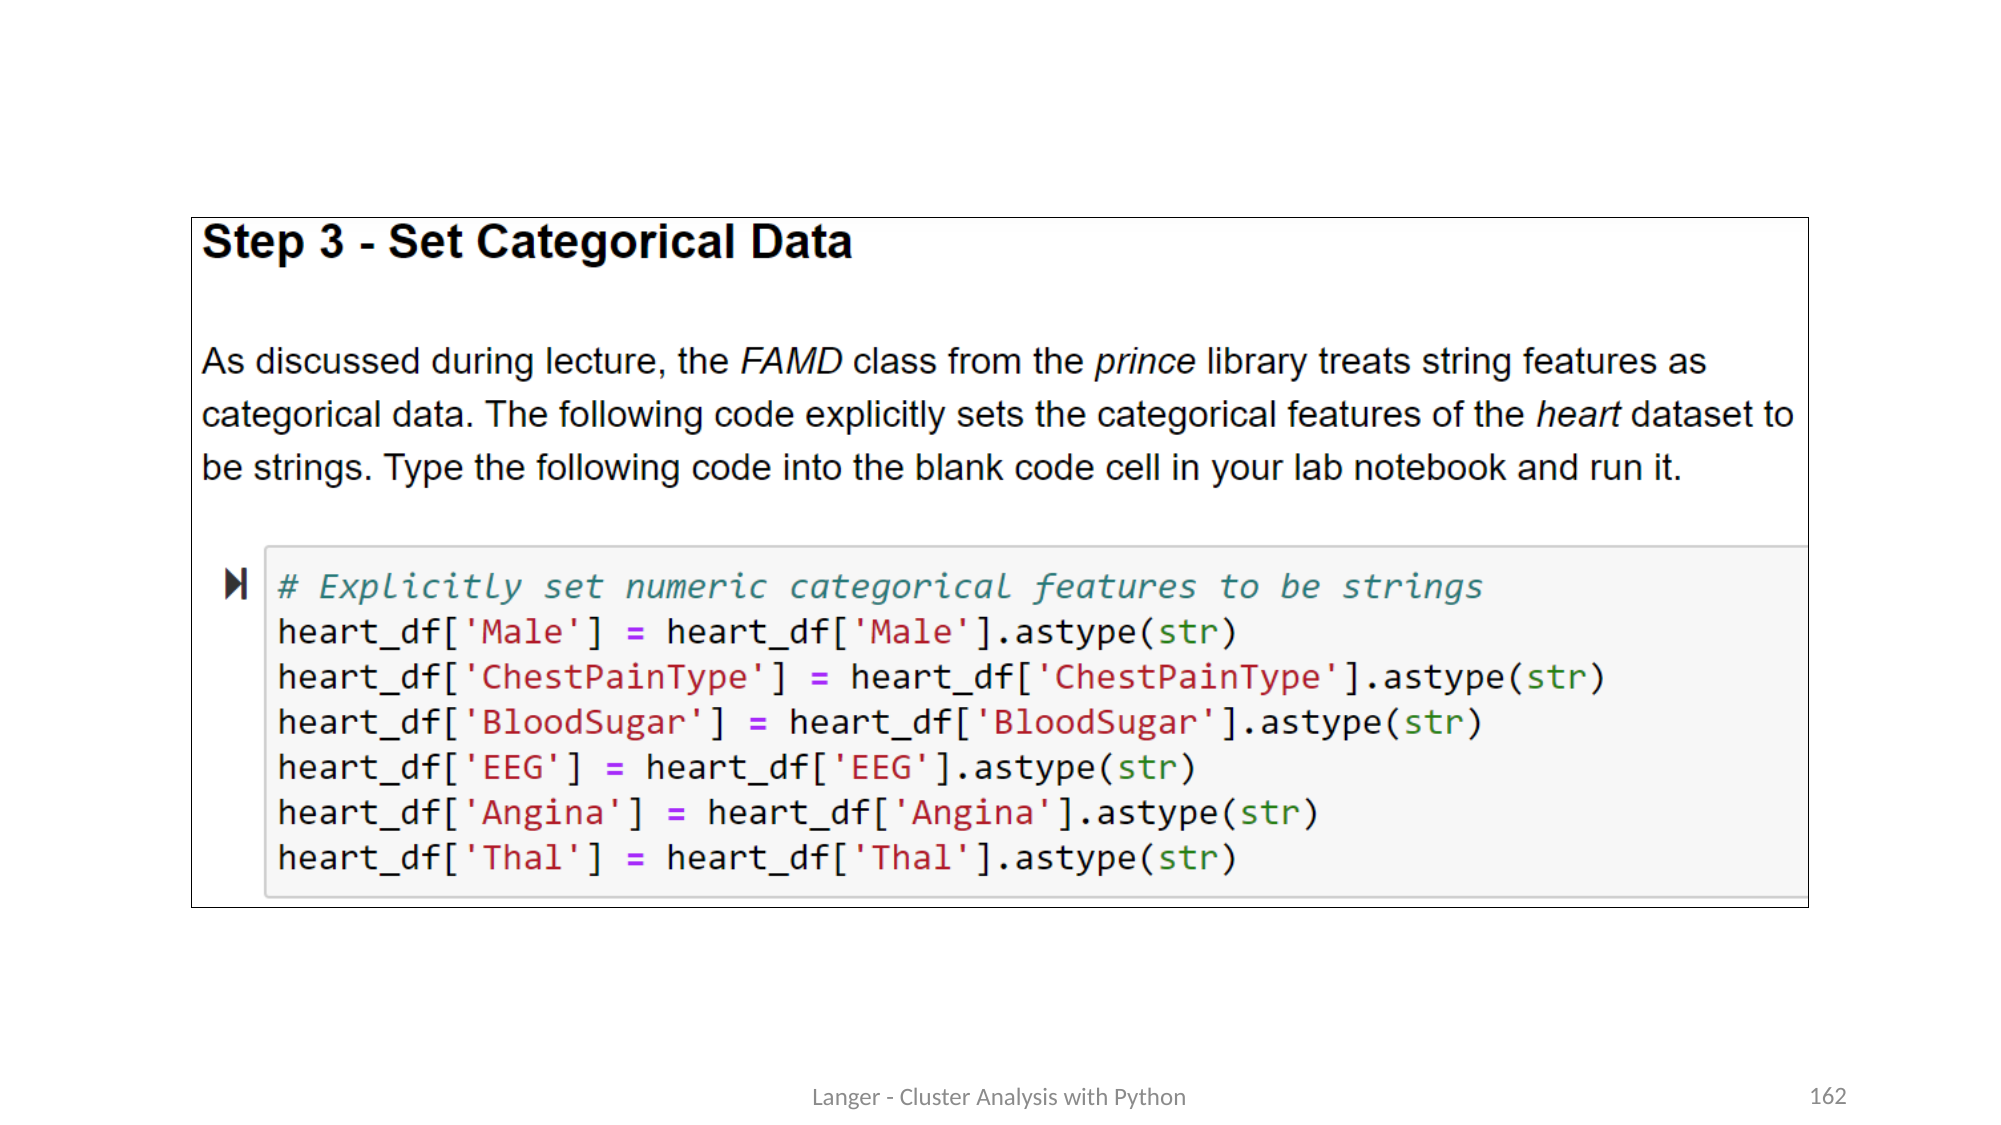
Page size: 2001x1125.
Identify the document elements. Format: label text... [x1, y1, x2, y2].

picture [191, 217, 1809, 908]
slide_number 162 [1412, 1064, 1863, 1125]
footer Langer - Cluster Analysis with Python [662, 1065, 1338, 1125]
